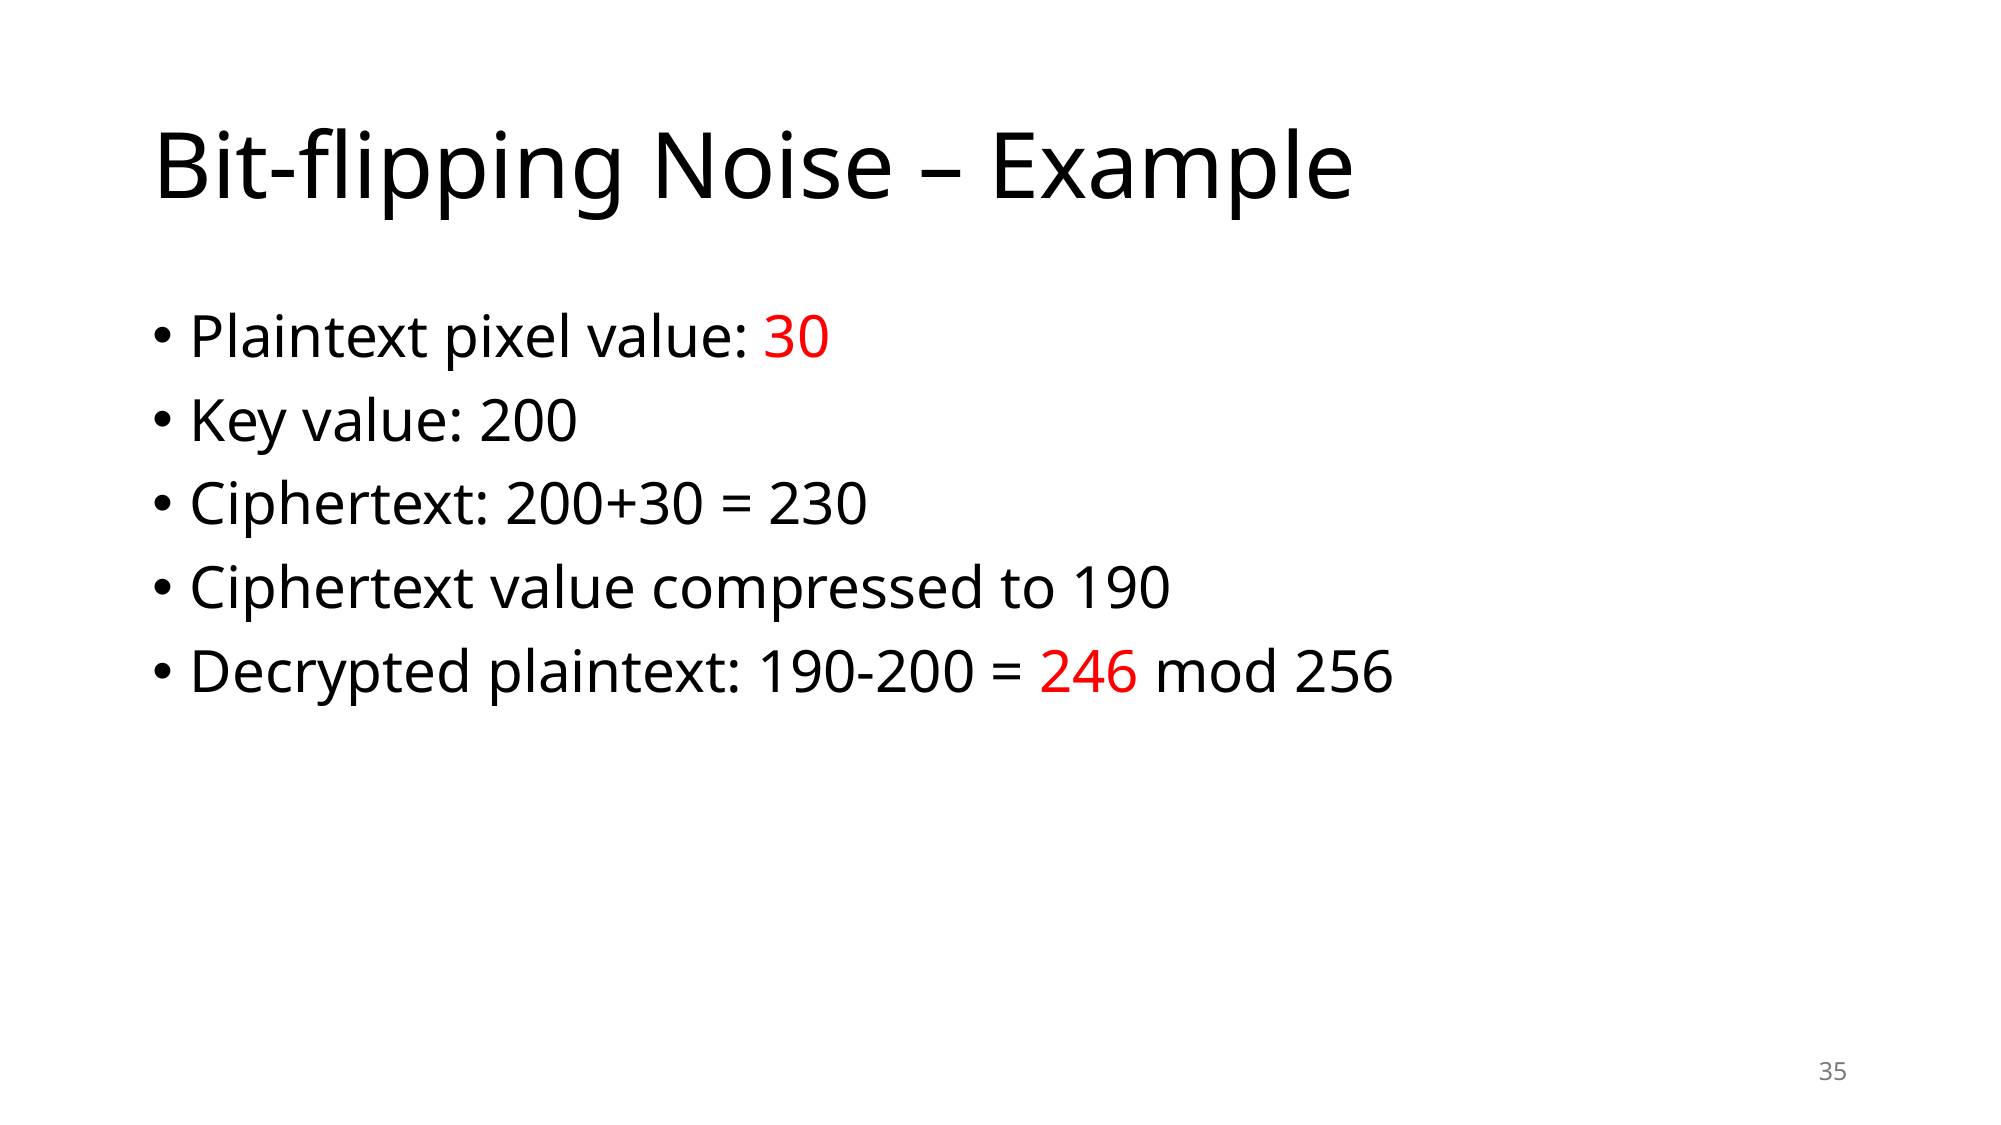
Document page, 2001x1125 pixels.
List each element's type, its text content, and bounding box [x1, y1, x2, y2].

title Bit-flipping Noise – Example [137, 59, 1863, 278]
list Plaintext pixel value: 30 Key value: 200 Ciphertext: 200+30 = 230 Ciphertext value compressed to 190 Decrypted plaintext: 190-200 = 246 mod 256 [137, 299, 1863, 1014]
slide_number 35 [1412, 1042, 1863, 1103]
